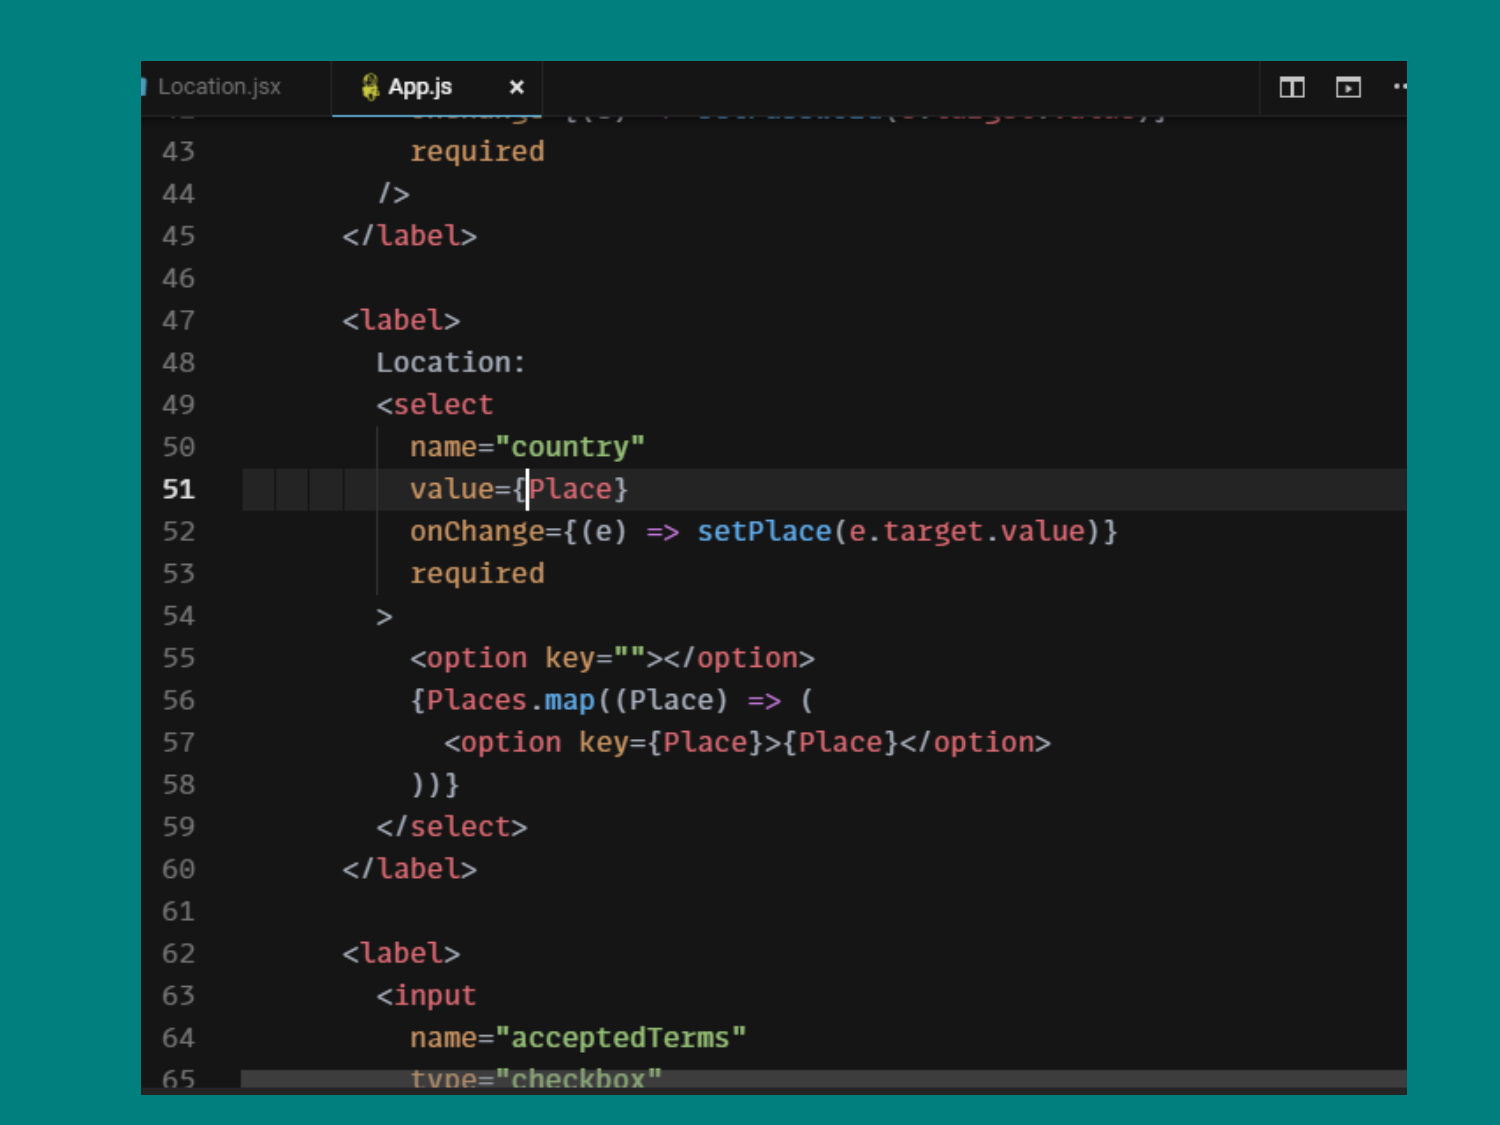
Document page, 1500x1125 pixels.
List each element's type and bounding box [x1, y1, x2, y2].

picture [140, 61, 1407, 1095]
